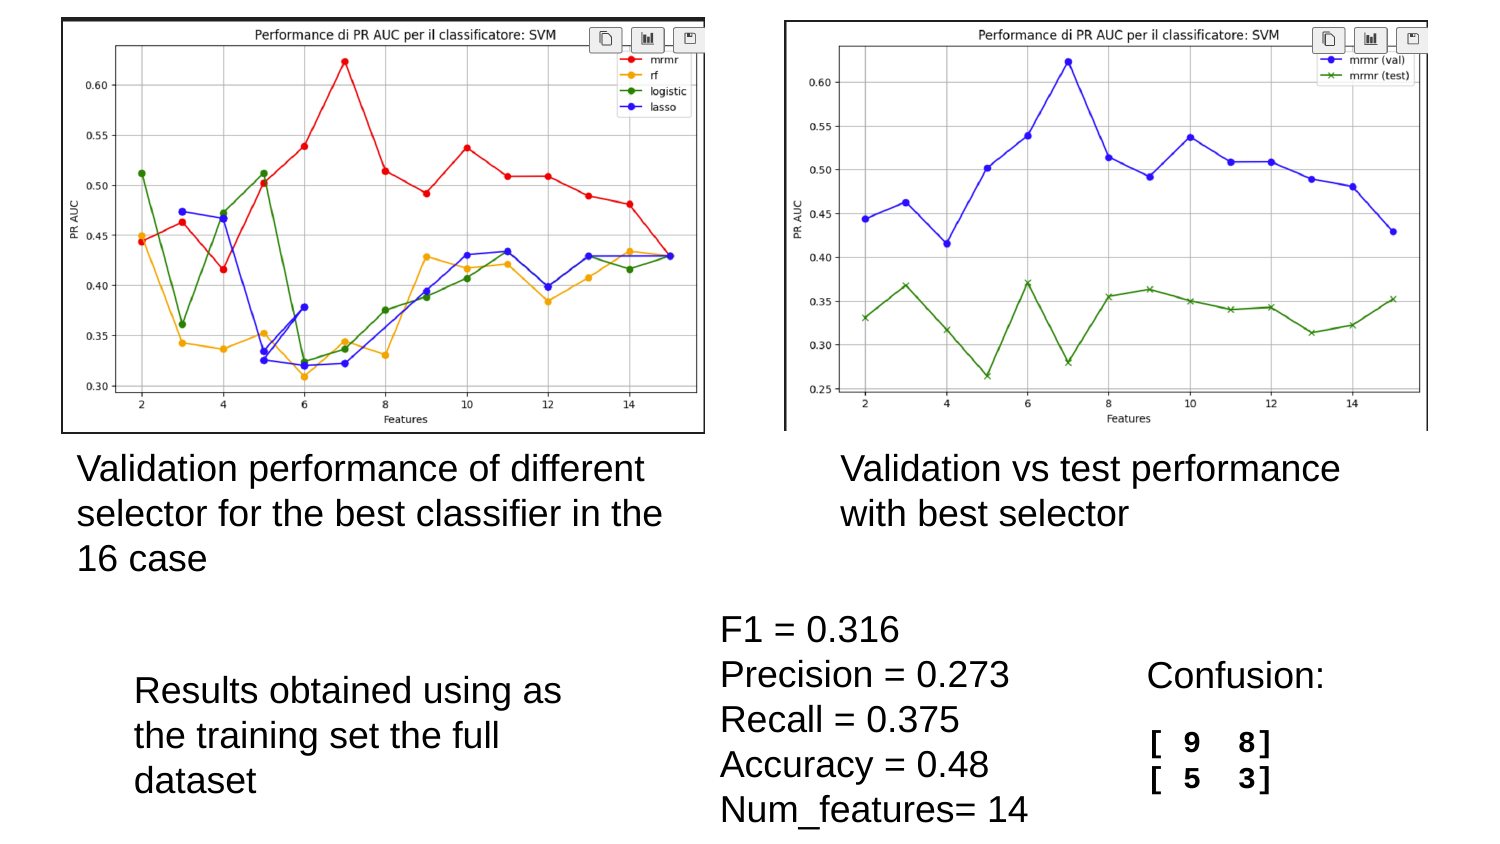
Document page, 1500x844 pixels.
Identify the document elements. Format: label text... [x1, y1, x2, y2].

text_box Results obtained using as the training set the full dataset [118, 651, 608, 831]
picture [783, 19, 1428, 432]
picture [61, 17, 706, 434]
text_box Validation performance of different selector for the best classifier in the 16 case [61, 442, 705, 591]
text_box Confusion: [ 9 8] [ 5 3] [1131, 635, 1381, 831]
text_box Validation vs test performance with best selector [825, 439, 1387, 534]
text_box F1 = 0.316 Precision = 0.273 Recall = 0.375 Accuracy = 0.48 Num_features= 14 [704, 590, 1060, 824]
